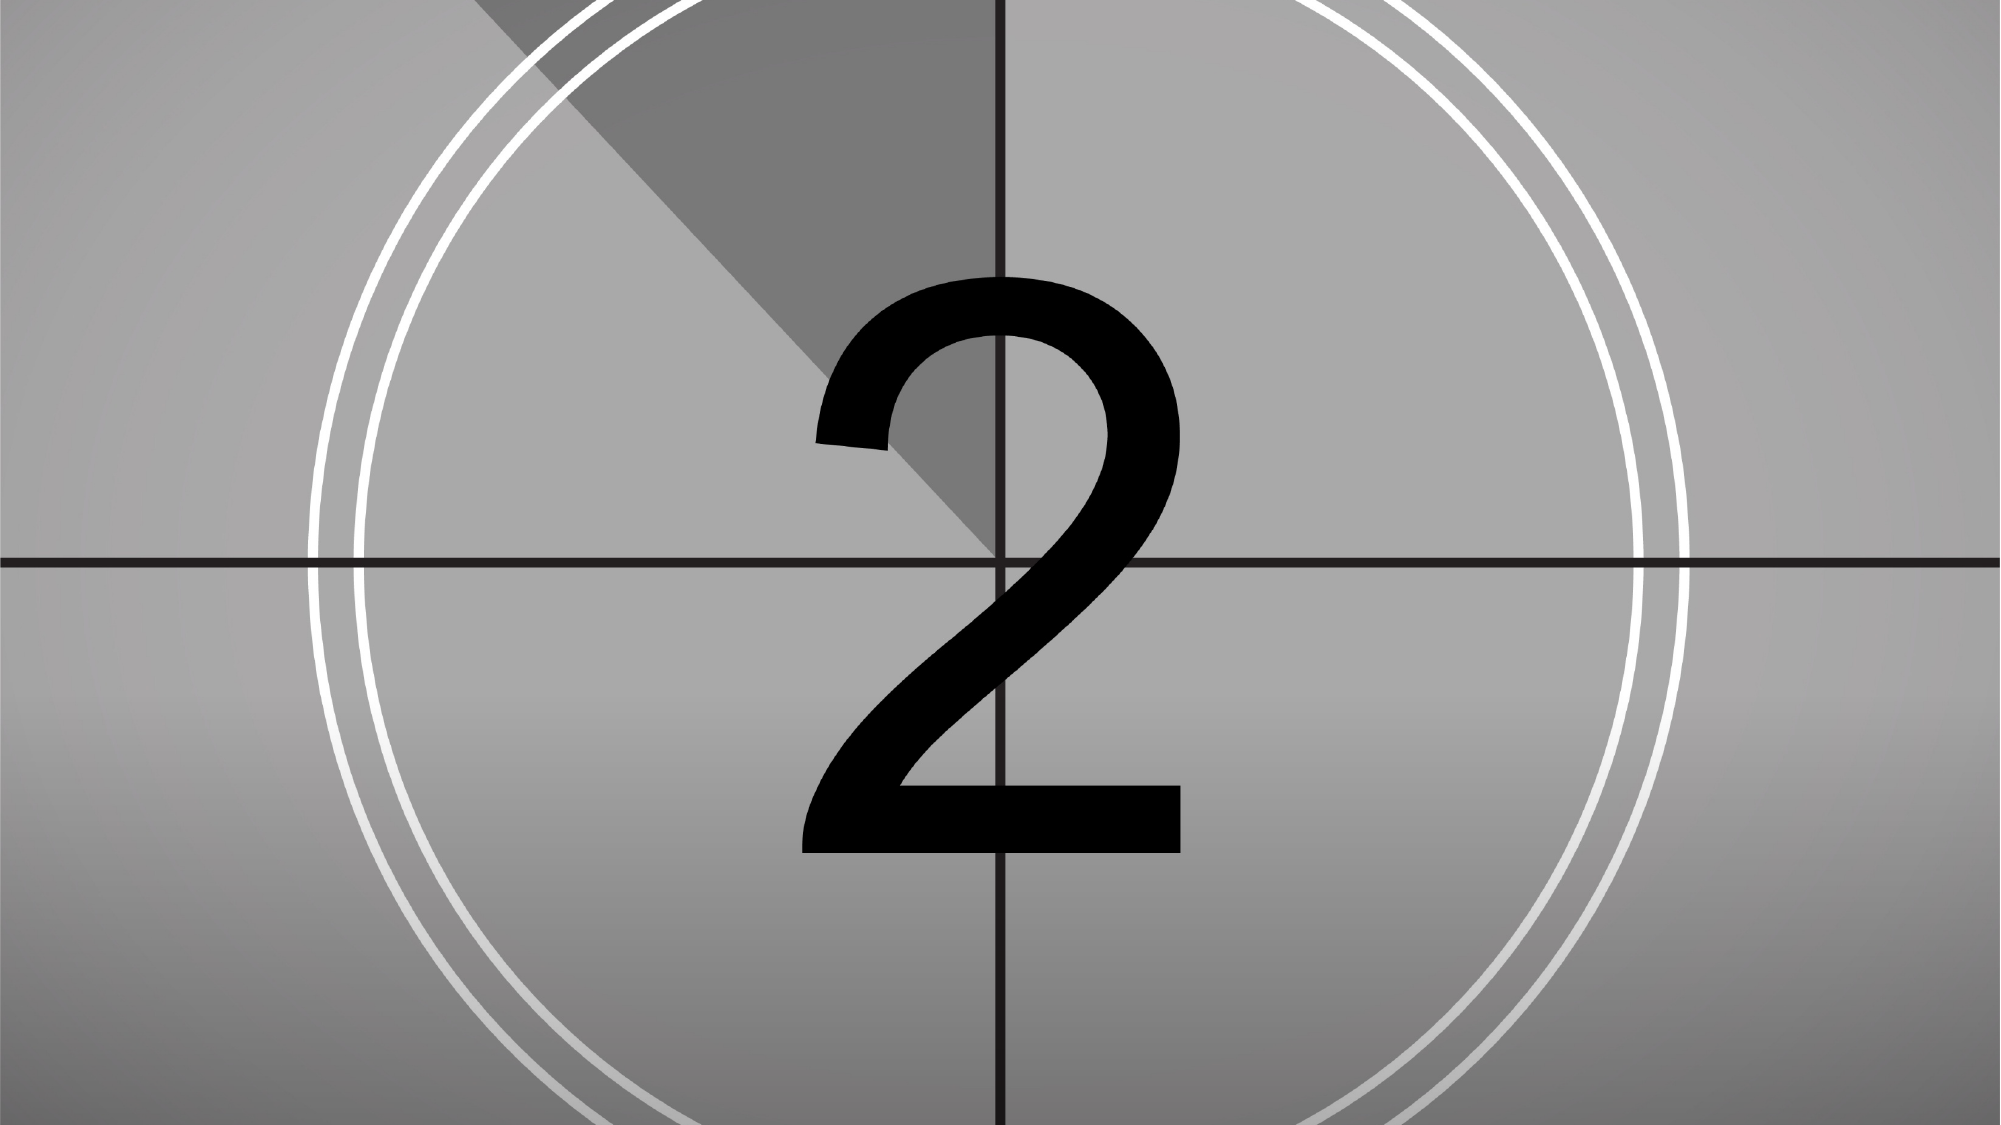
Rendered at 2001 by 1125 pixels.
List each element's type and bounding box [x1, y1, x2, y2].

list [0, 0, 2000, 1125]
